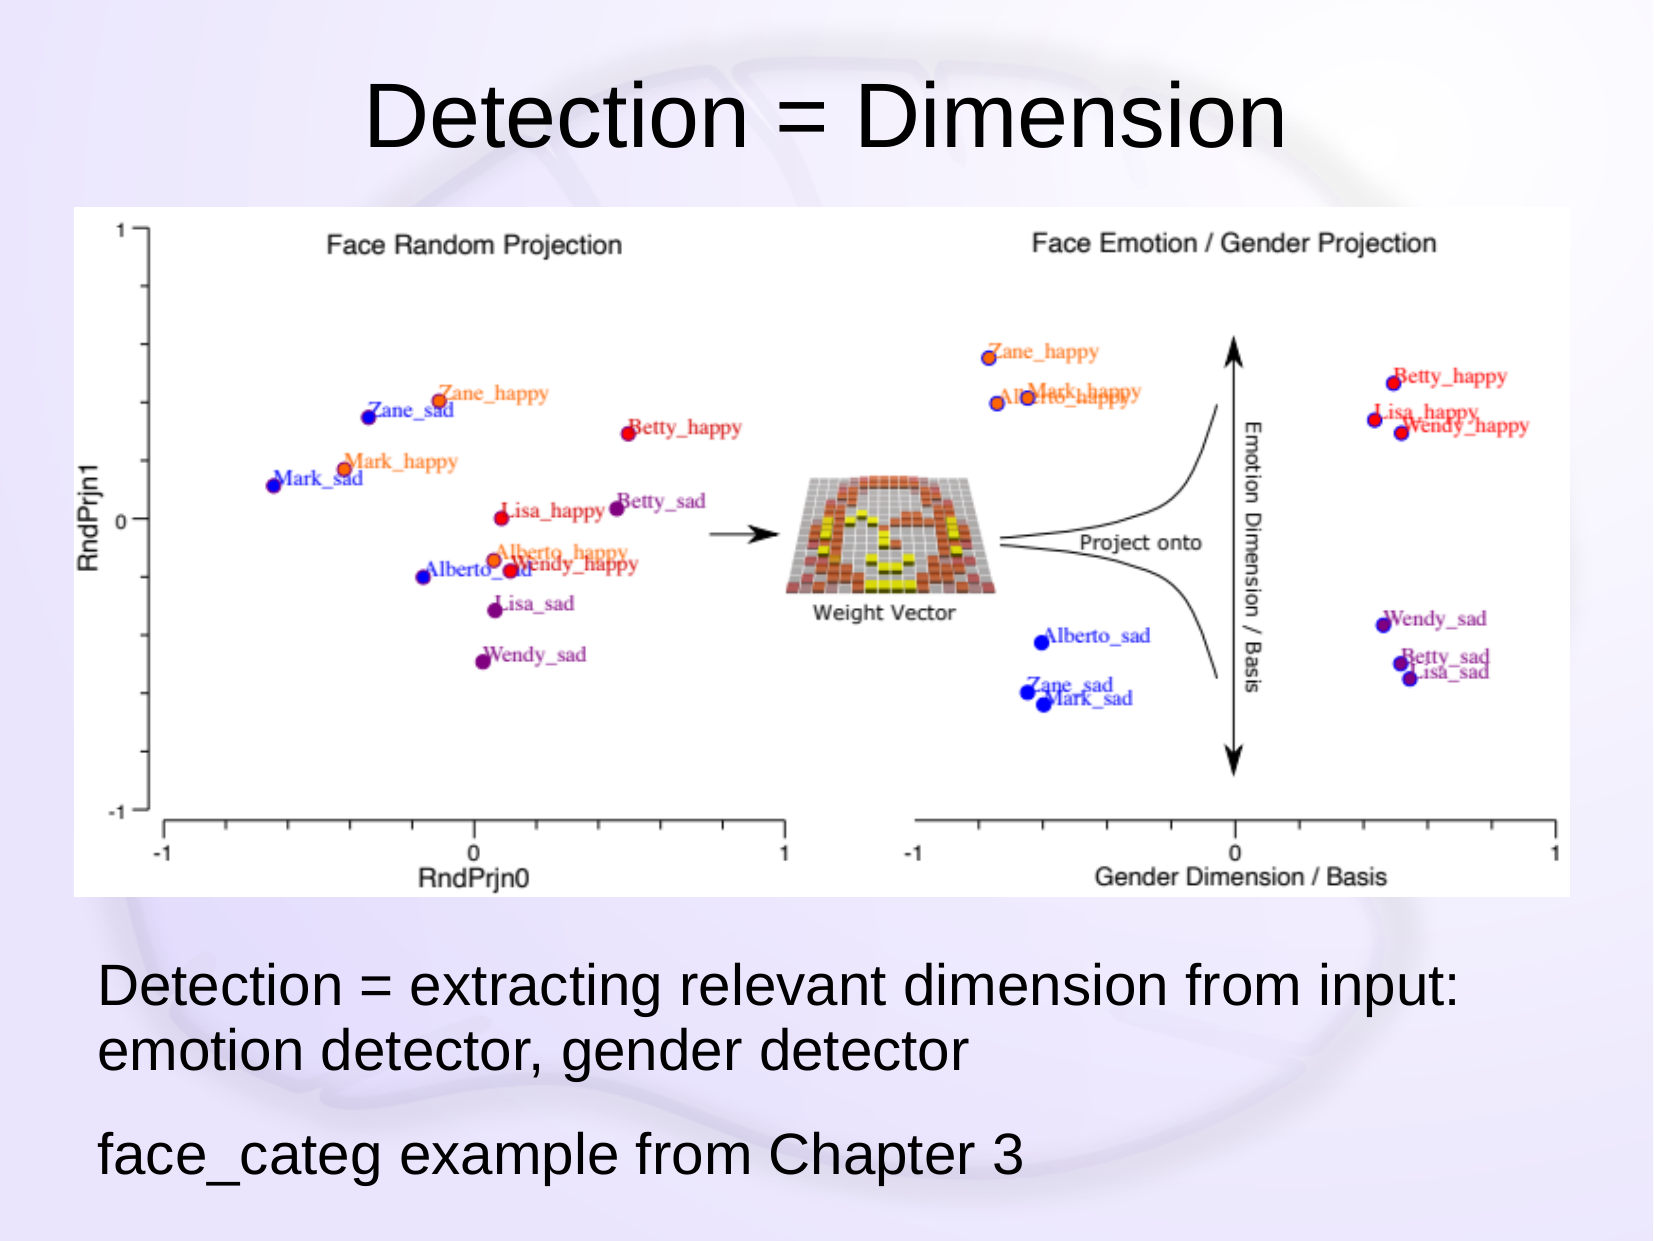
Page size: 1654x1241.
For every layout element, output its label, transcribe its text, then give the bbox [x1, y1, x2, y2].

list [73, 207, 1571, 897]
picture [0, 0, 1654, 1241]
title Detection = Dimension [82, 49, 1571, 184]
text_box Detection = extracting relevant dimension from input: emotion detector, gender detector face_categ example from Chapter 3 [82, 945, 1570, 1195]
